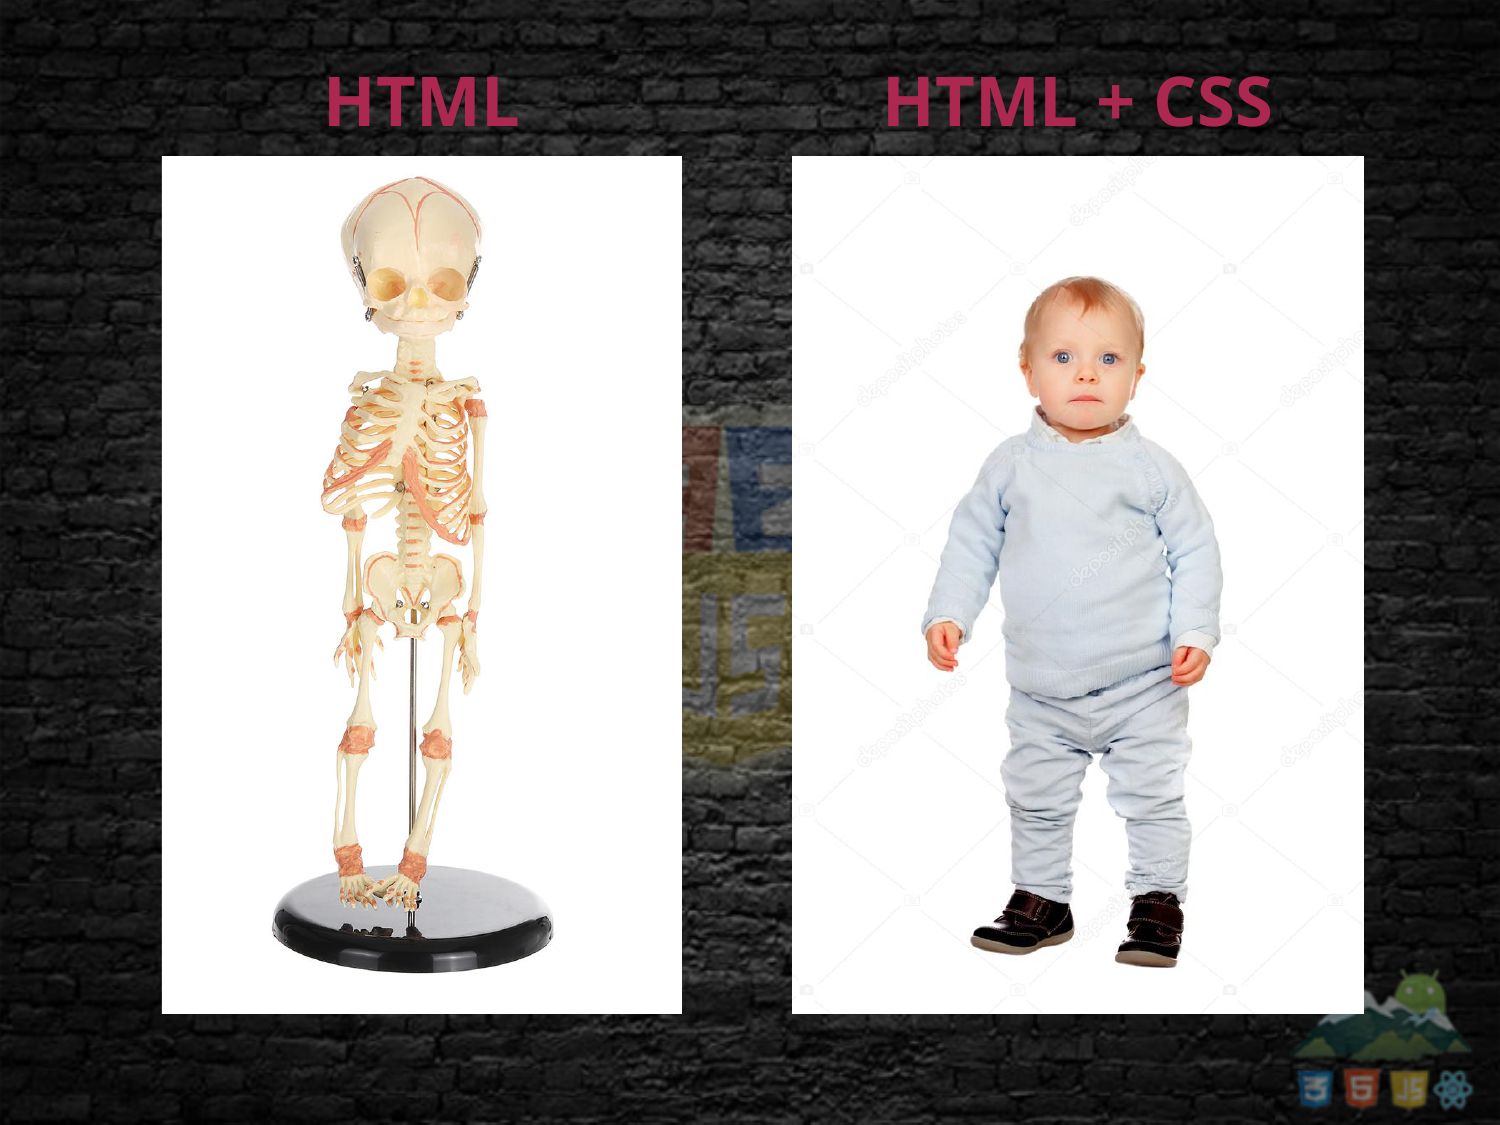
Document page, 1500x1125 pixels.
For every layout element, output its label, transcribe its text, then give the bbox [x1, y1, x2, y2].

picture [0, 0, 1500, 1125]
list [792, 156, 1364, 1014]
title HTML [103, 59, 741, 157]
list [161, 156, 682, 1014]
text_box HTML + CSS [759, 59, 1397, 157]
